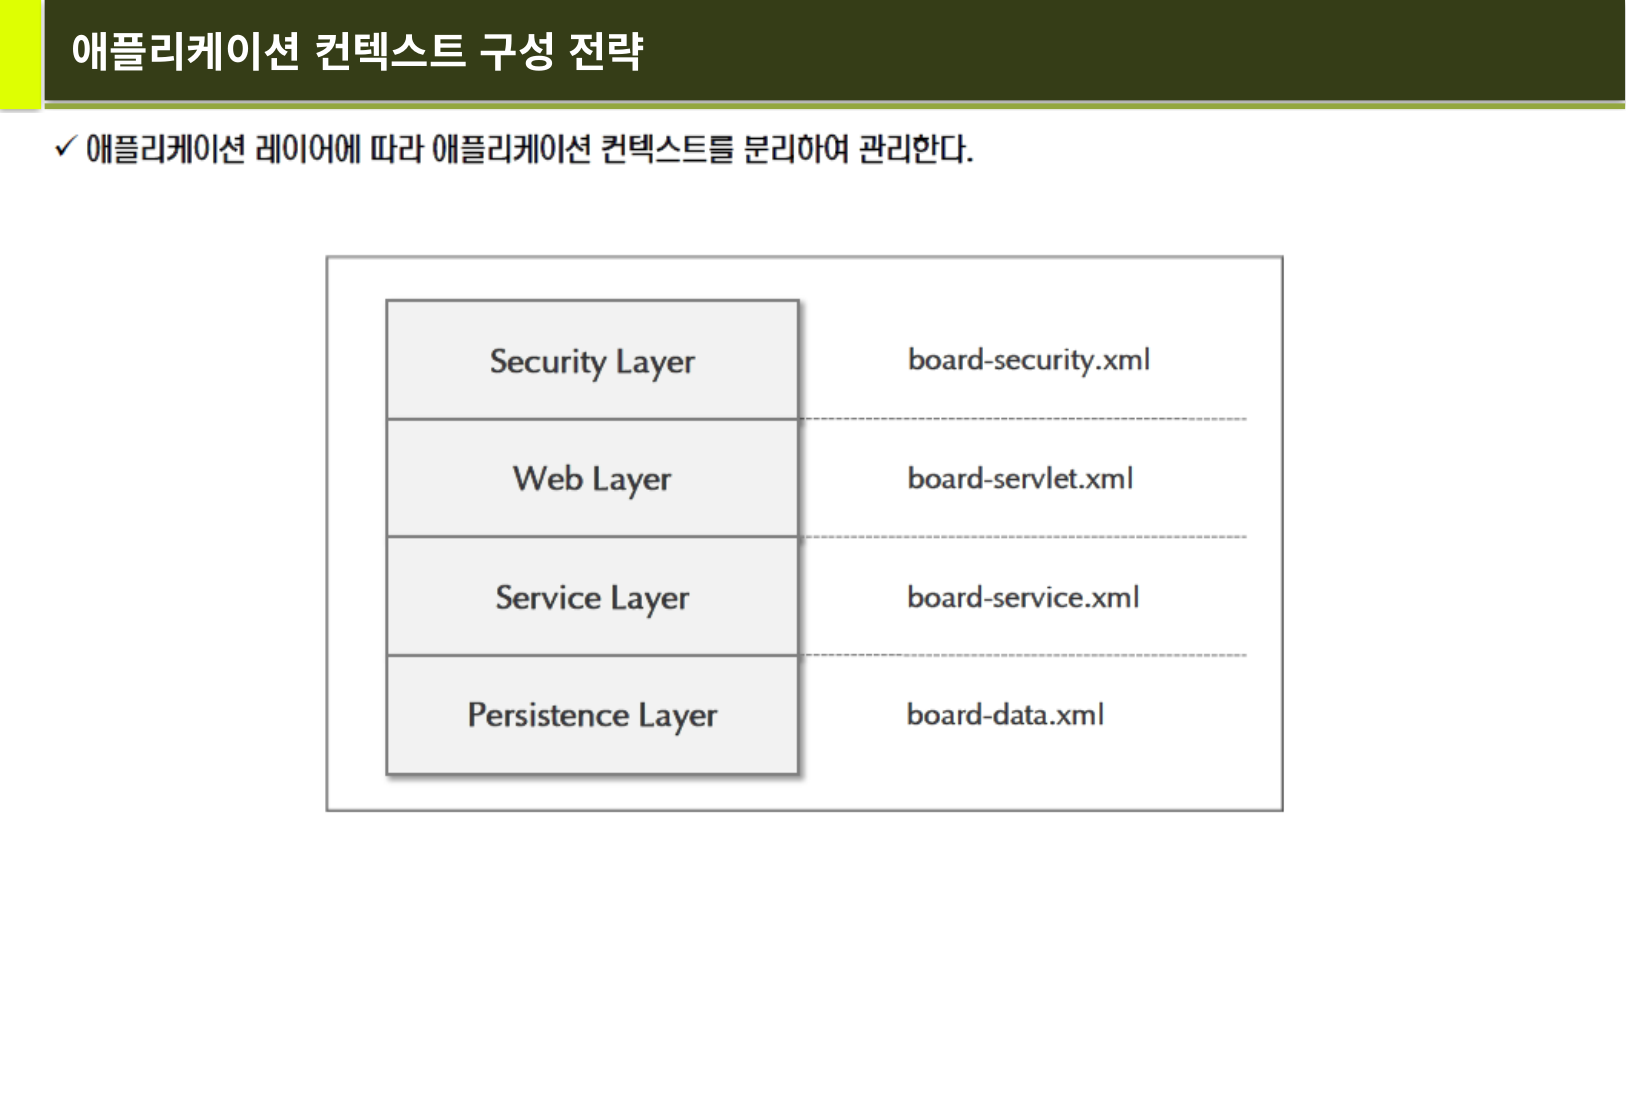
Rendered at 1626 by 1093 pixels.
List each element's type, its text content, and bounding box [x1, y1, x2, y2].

picture [0, 113, 1625, 831]
title 애플리케이션 컨텍스트 구성 전략 [56, 0, 1604, 103]
